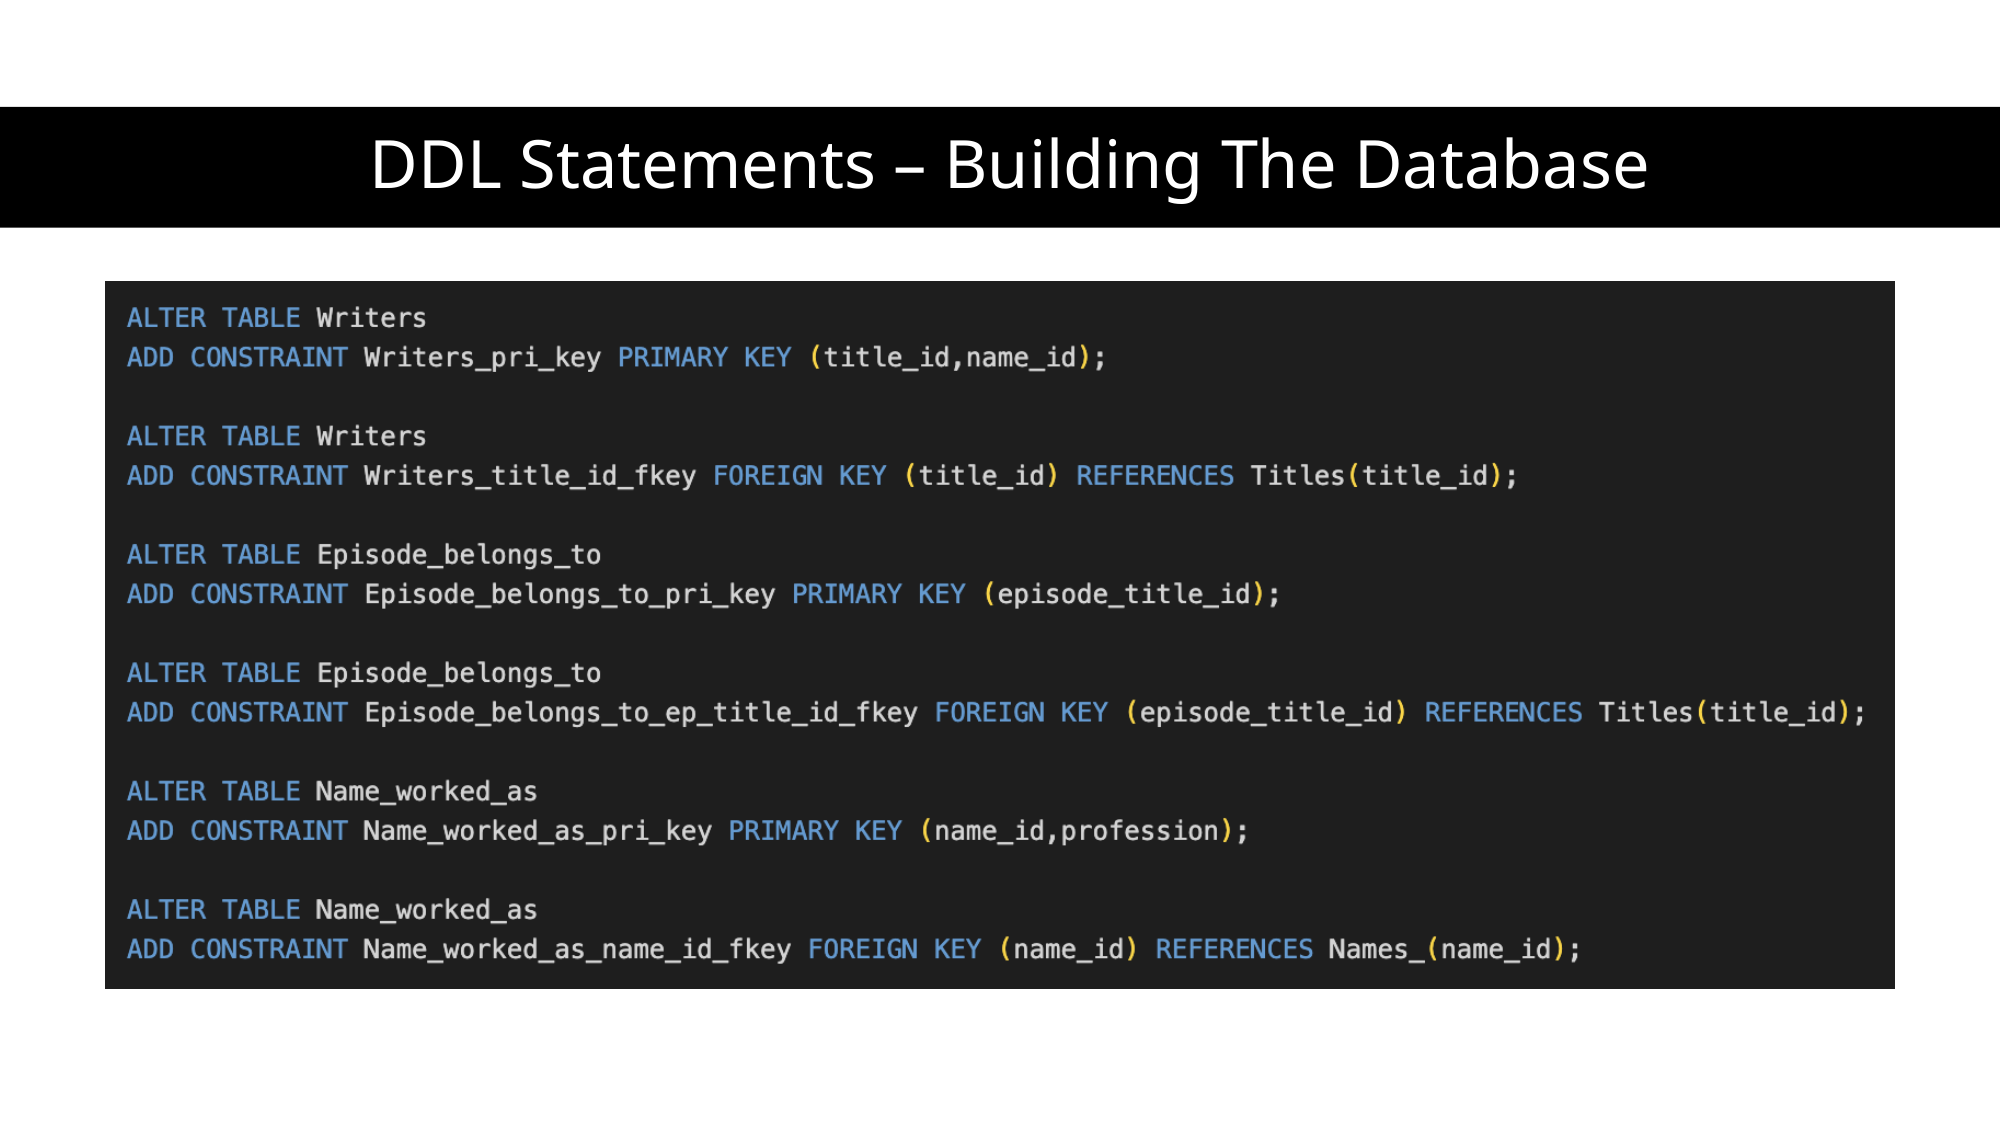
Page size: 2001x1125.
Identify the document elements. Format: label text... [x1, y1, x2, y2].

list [105, 281, 1895, 989]
text_box [0, 106, 2000, 229]
title DDL Statements – Building The Database [91, 105, 1931, 228]
